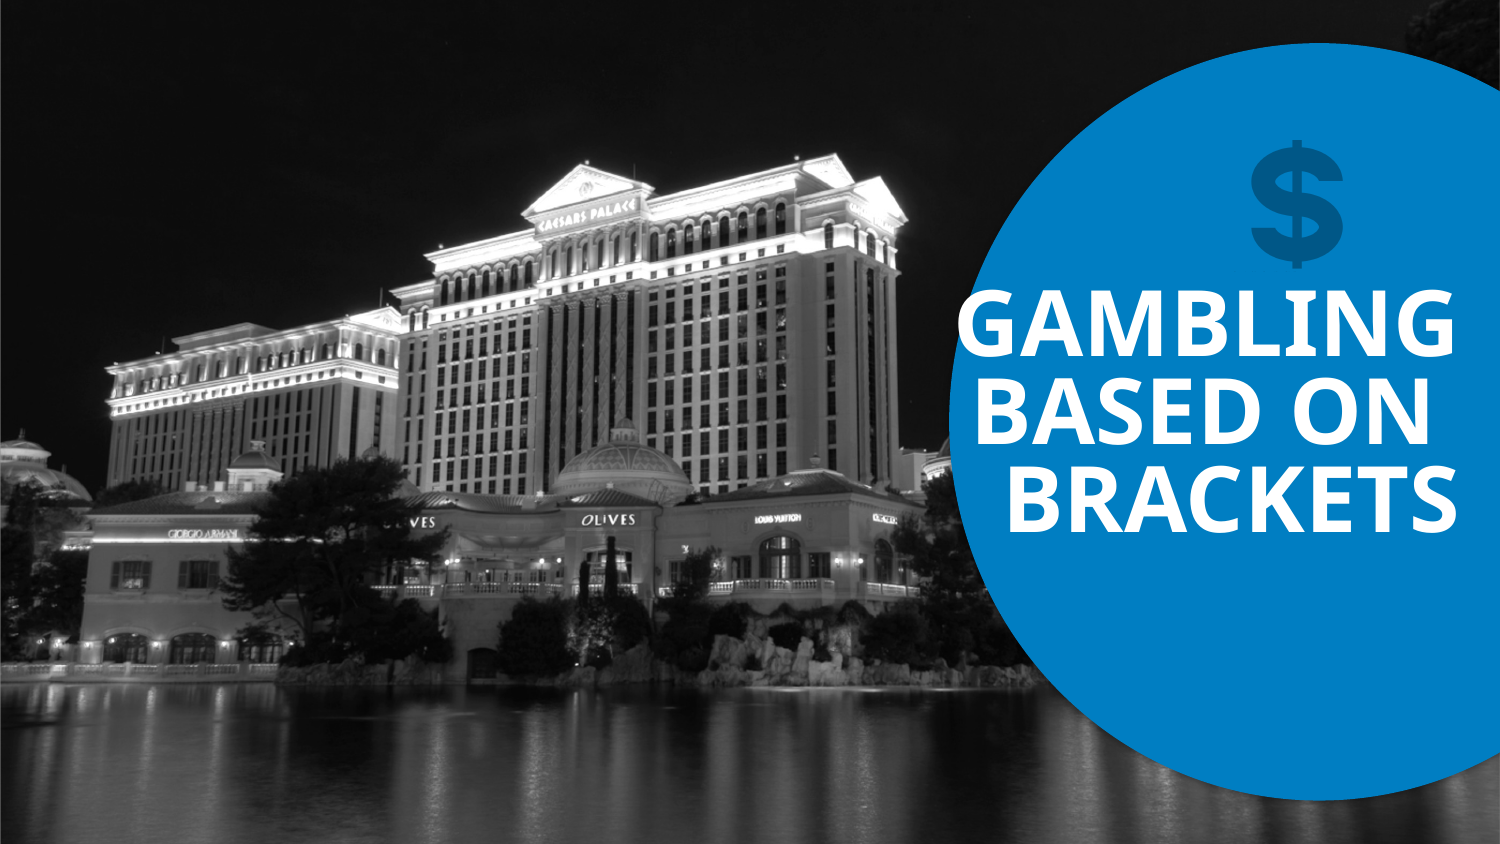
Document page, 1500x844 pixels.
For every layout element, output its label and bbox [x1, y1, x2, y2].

picture [1252, 141, 1342, 268]
picture [0, 0, 1500, 844]
text_box [870, 42, 1500, 801]
